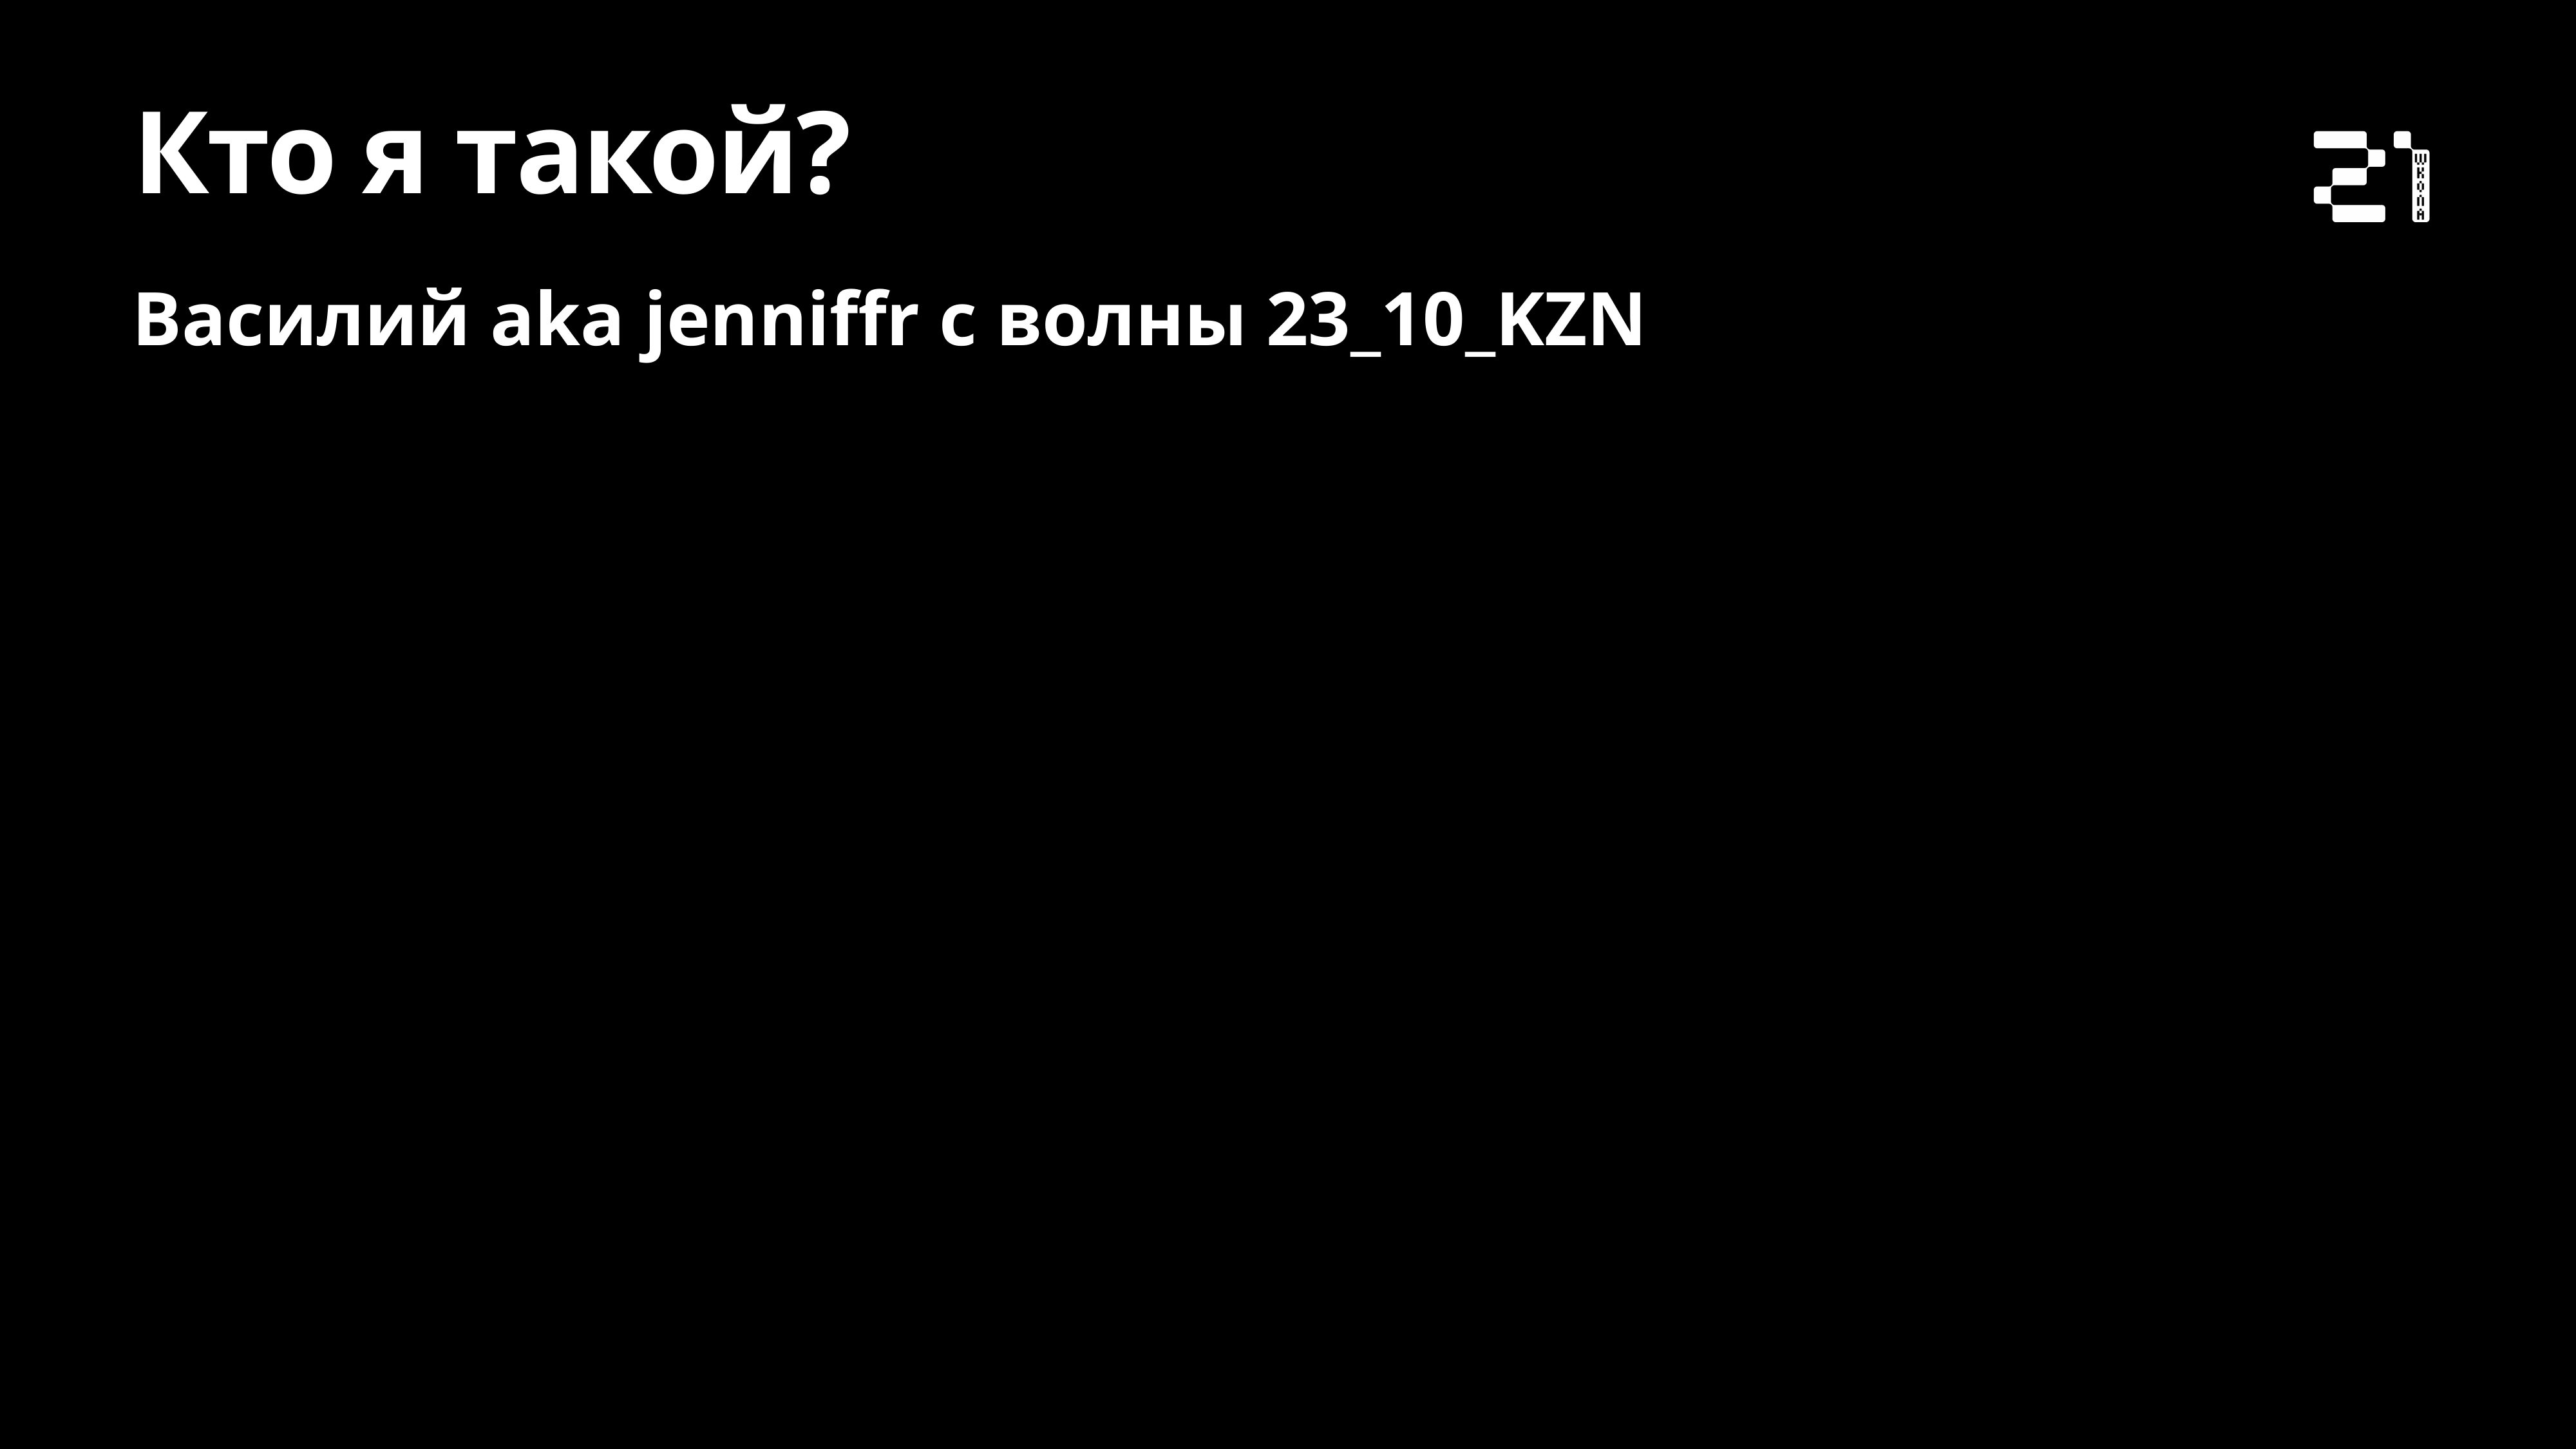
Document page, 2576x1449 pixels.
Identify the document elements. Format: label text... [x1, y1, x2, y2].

picture [2295, 100, 2448, 252]
list Василий aka jenniffr с волны 23_10_KZN [127, 266, 2449, 366]
title Кто я такой? [127, 100, 2295, 252]
